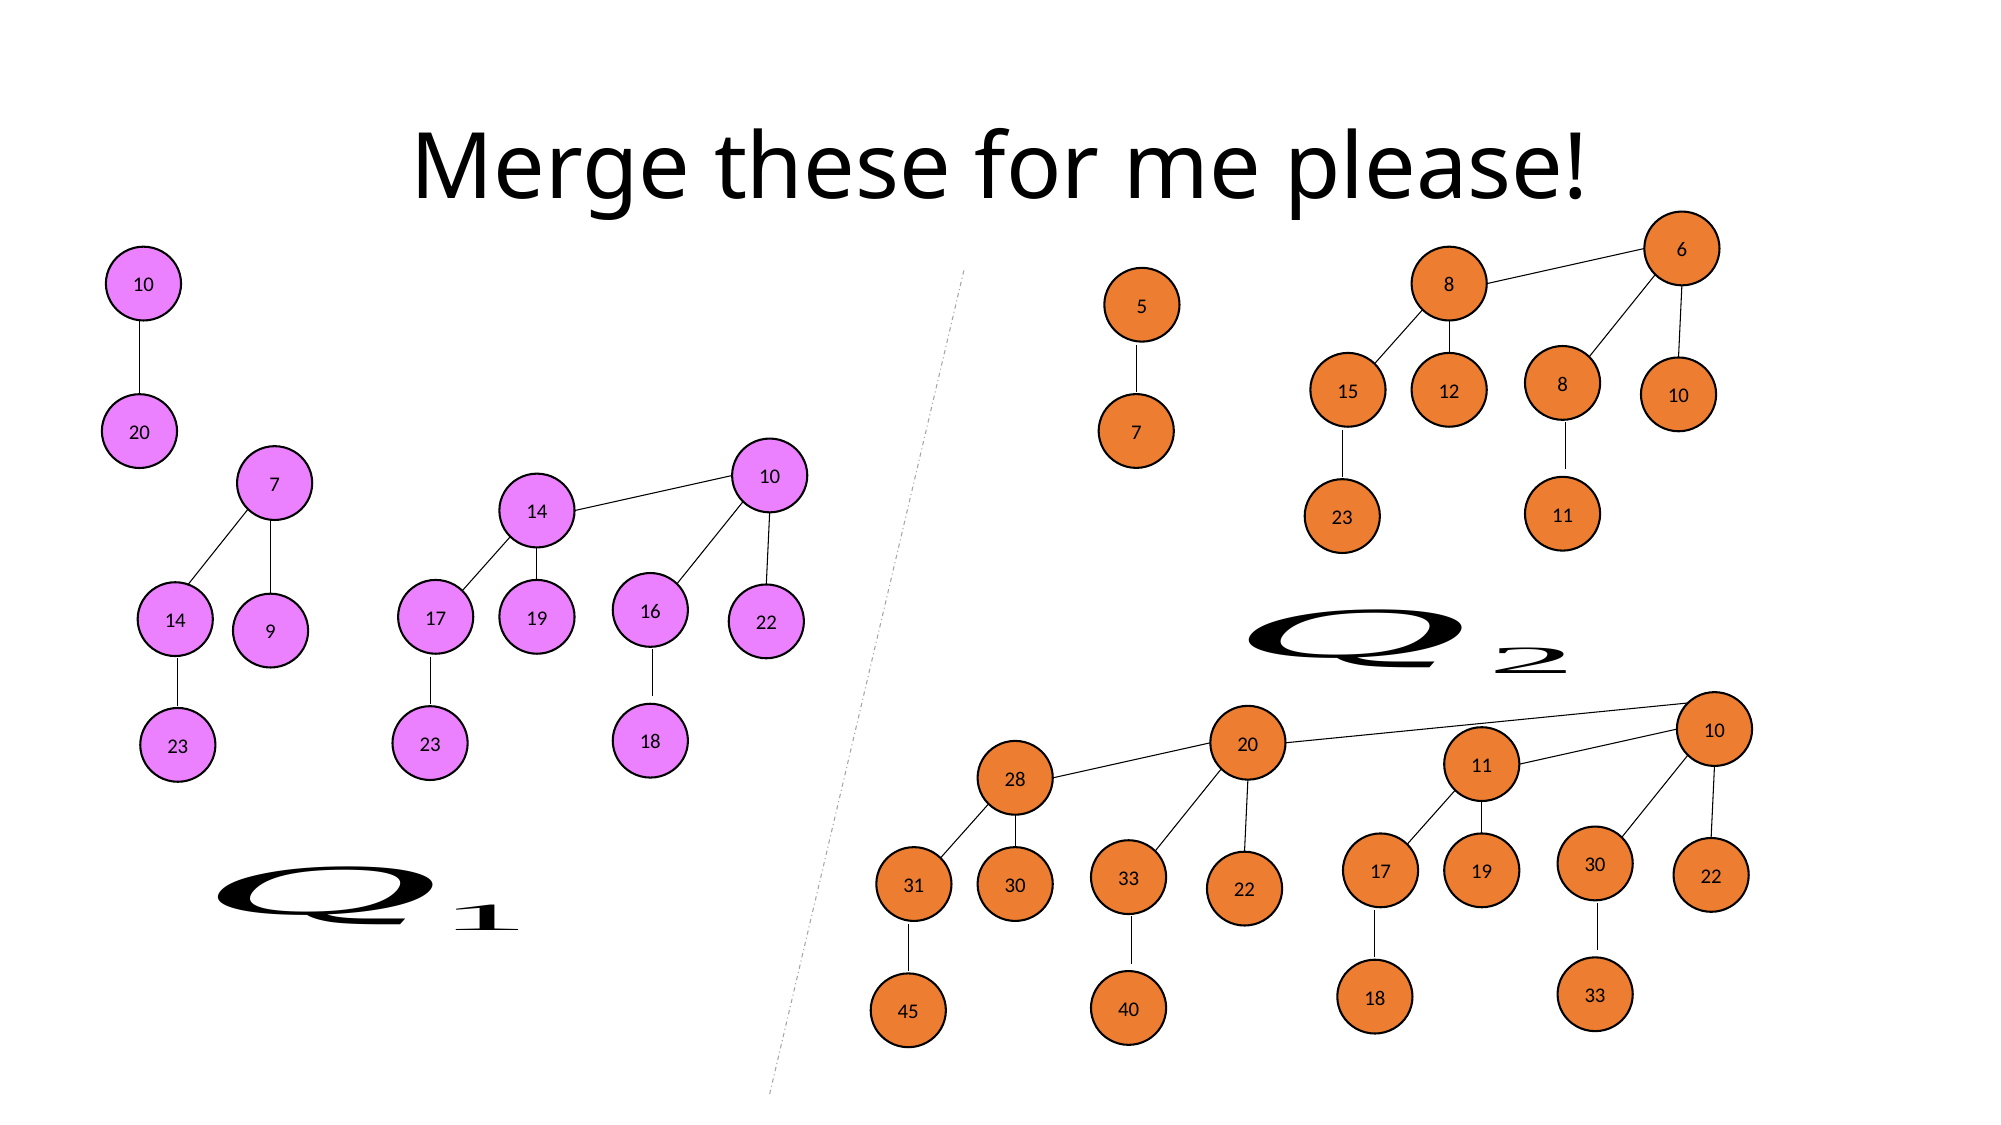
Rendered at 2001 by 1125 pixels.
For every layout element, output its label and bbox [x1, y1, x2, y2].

text_box [1556, 956, 1634, 1033]
text_box [136, 445, 314, 783]
text_box [1103, 266, 1181, 343]
text_box [397, 267, 1754, 1094]
title [1645, 263, 1652, 274]
title [137, 59, 1863, 278]
text_box [1523, 475, 1602, 552]
text_box [1309, 210, 1721, 433]
text_box [100, 245, 183, 470]
text_box [391, 705, 469, 782]
text_box [1097, 393, 1175, 469]
text_box [1336, 910, 1414, 1035]
text_box [1303, 478, 1381, 555]
text_box [1089, 970, 1168, 1046]
text_box [611, 702, 689, 779]
